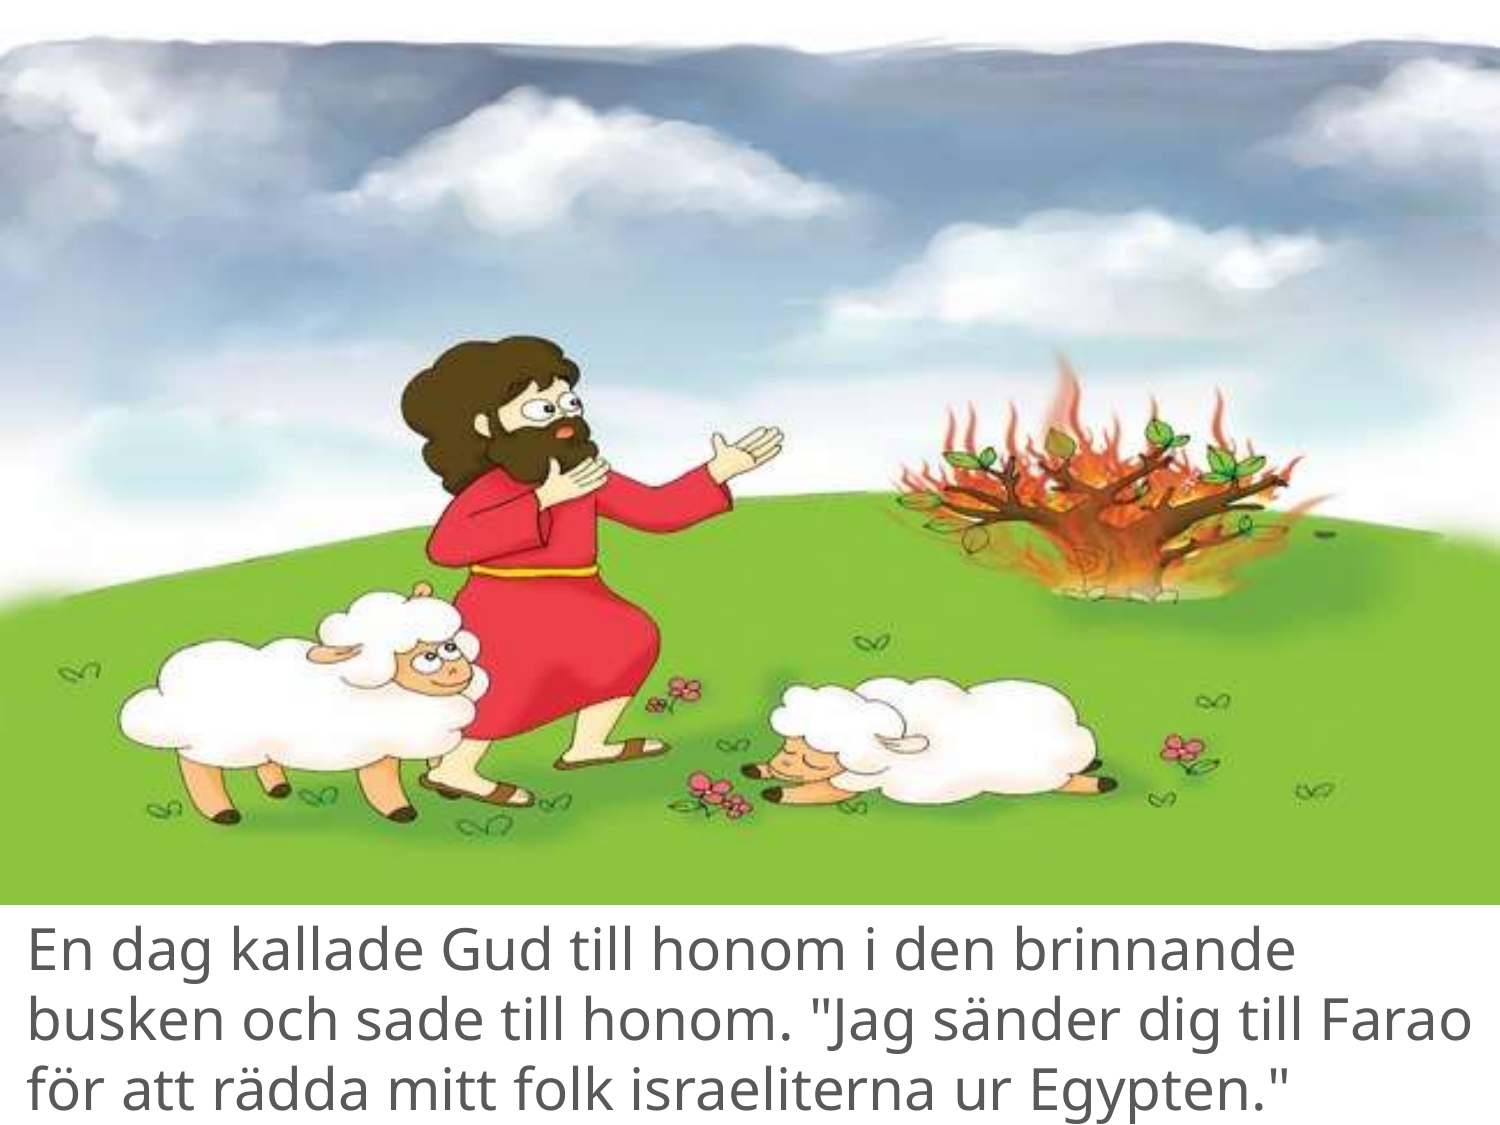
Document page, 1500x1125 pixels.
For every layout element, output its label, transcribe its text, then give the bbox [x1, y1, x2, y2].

text_box En dag kallade Gud till honom i den brinnande busken och sade till honom. "Jag sänder dig till Farao för att rädda mitt folk israeliterna ur Egypten." [11, 914, 1498, 1125]
picture [0, 0, 1500, 906]
